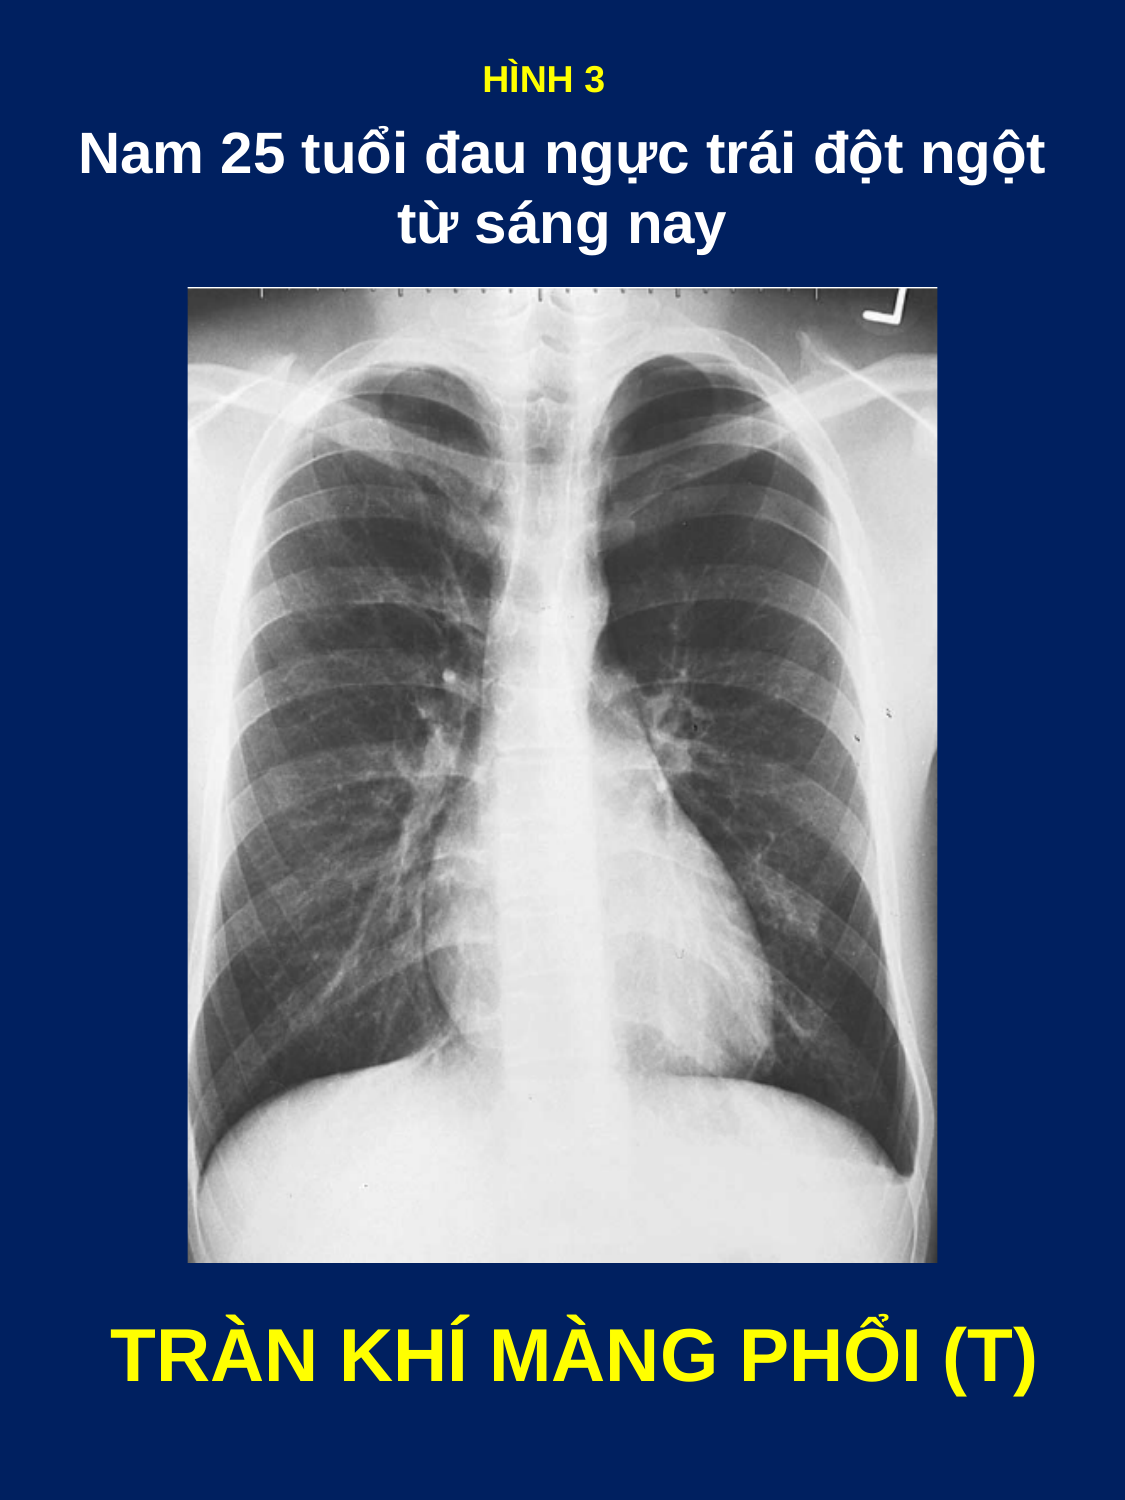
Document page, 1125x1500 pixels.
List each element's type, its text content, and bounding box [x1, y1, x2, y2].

picture [187, 287, 938, 1263]
slide_number HÌNH 2 [412, 37, 675, 118]
title Nam 25 tuổi đau ngực trái đột ngột từ sáng nay [50, 138, 1075, 263]
list TRÀN KHÍ MÀNG PHỔI (T) [50, 1298, 1100, 1475]
